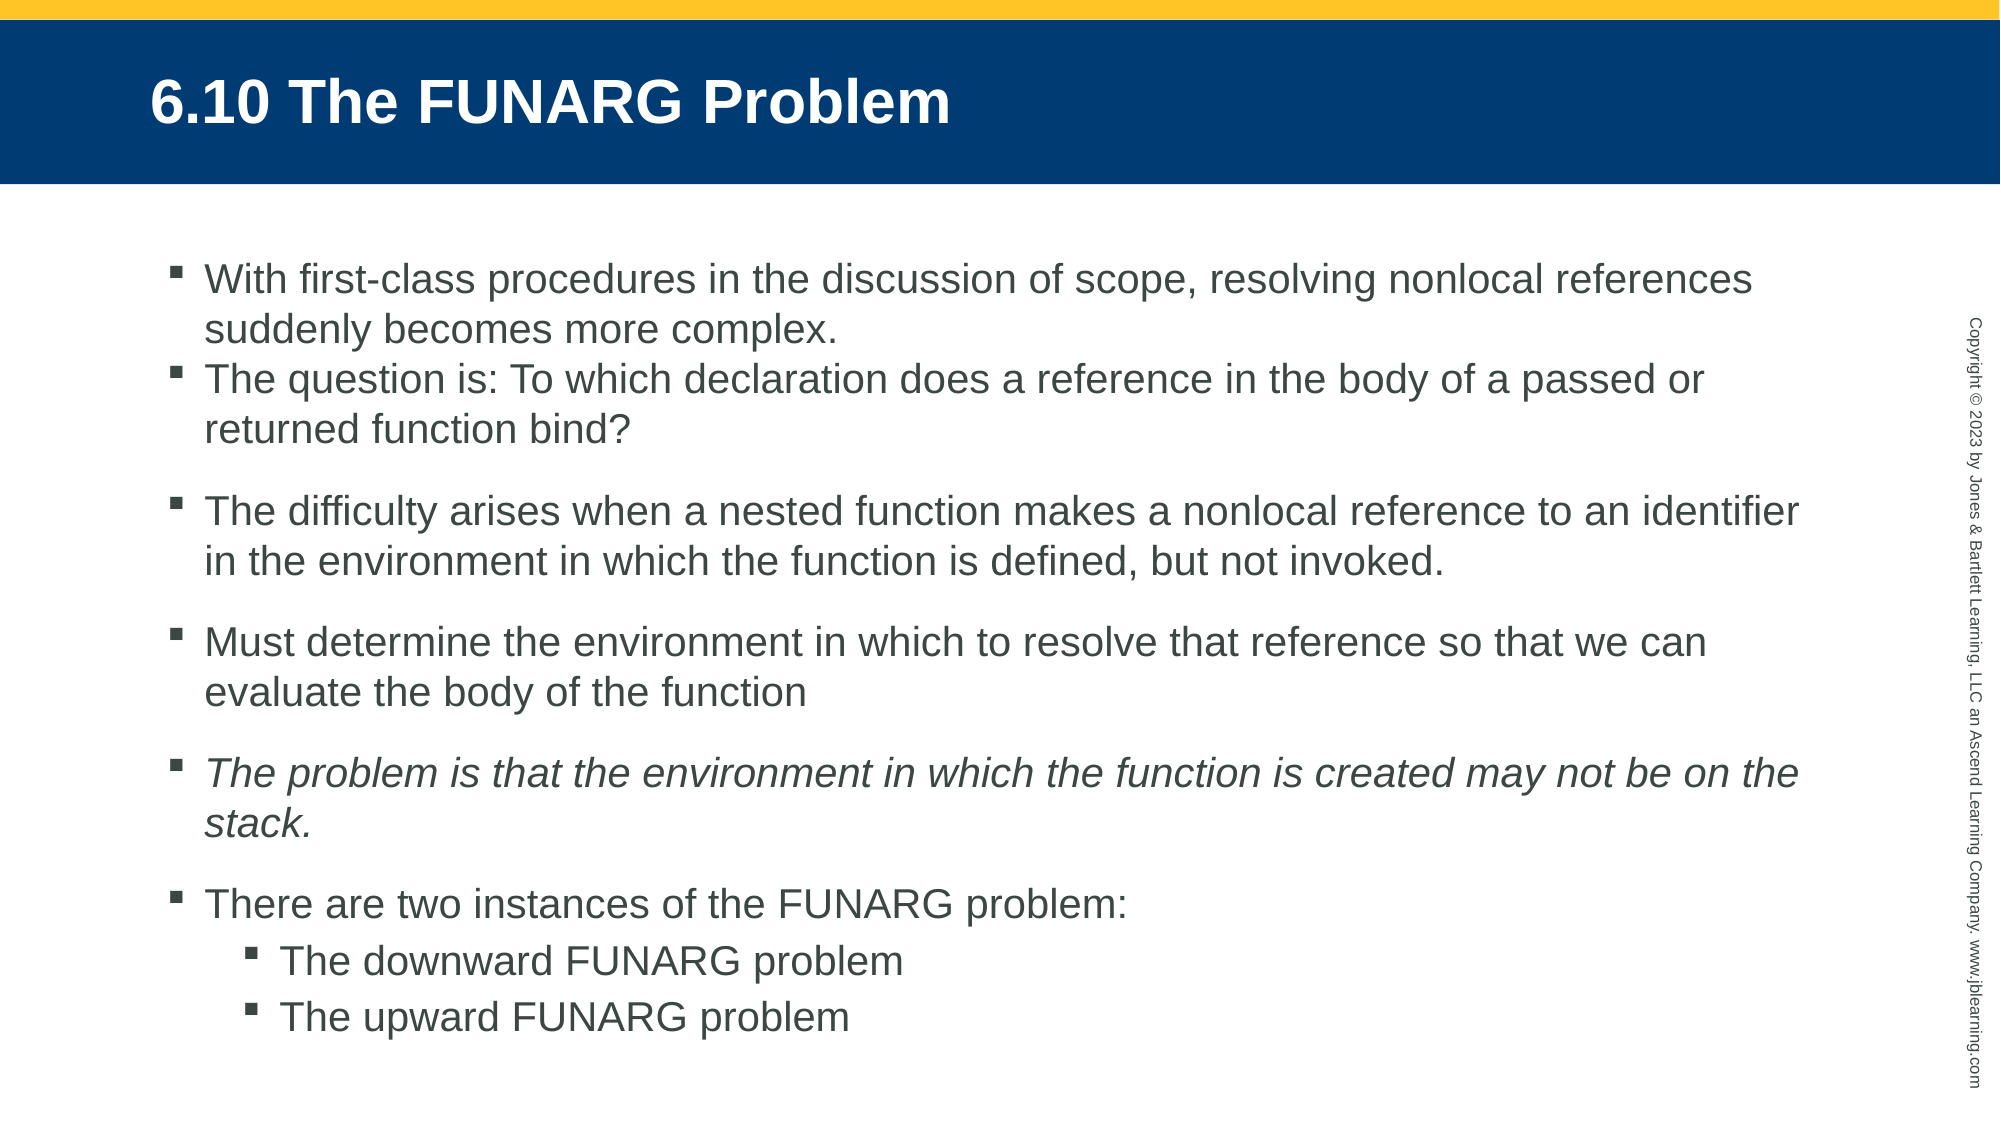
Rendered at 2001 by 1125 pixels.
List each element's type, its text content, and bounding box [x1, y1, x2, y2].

list With first-class procedures in the discussion of scope, resolving nonlocal references suddenly becomes more complex. The question is: To which declaration does a reference in the body of a passed or returned function bind? The difficulty arises when a nested function makes a nonlocal reference to an identifier in the environment in which the function is defined, but not invoked. Must determine the environment in which to resolve that reference so that we can evaluate the body of the function The problem is that the environment in which the function is created may not be on the stack. There are two instances of the funarg problem: The downward funarg problem The upward funarg problem [151, 244, 1840, 1016]
title 6.10 The Funarg Problem [0, 19, 2000, 185]
